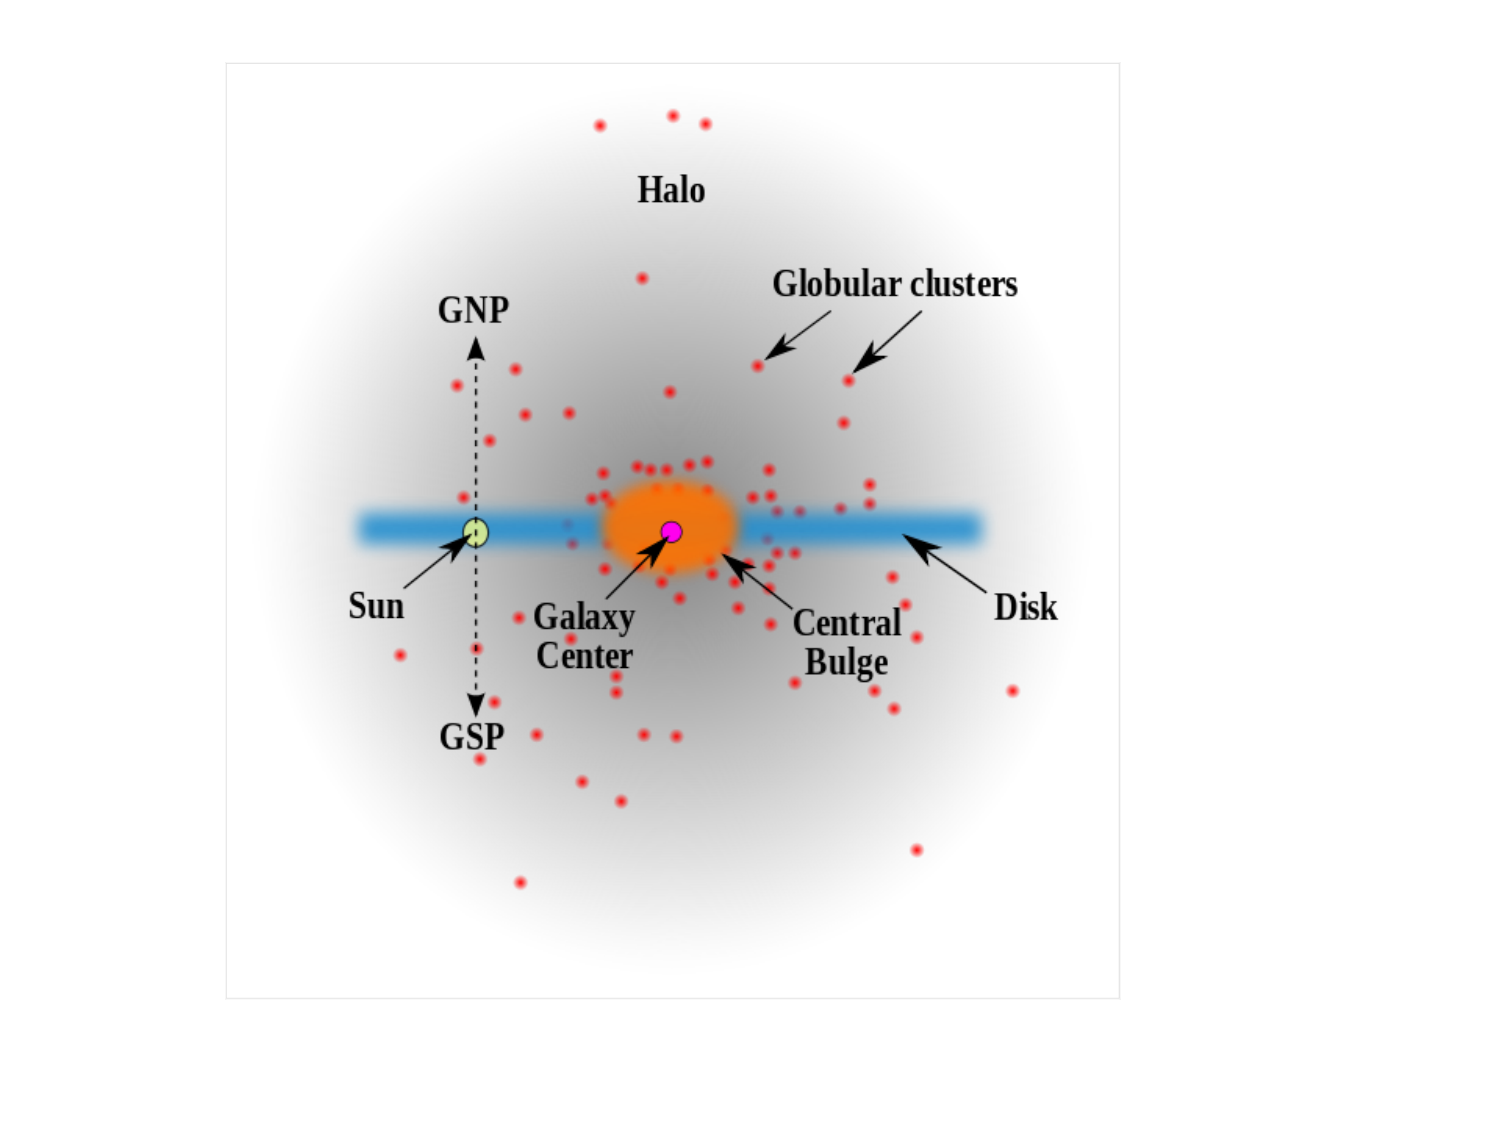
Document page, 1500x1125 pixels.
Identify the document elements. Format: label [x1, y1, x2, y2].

picture [224, 62, 1121, 1001]
